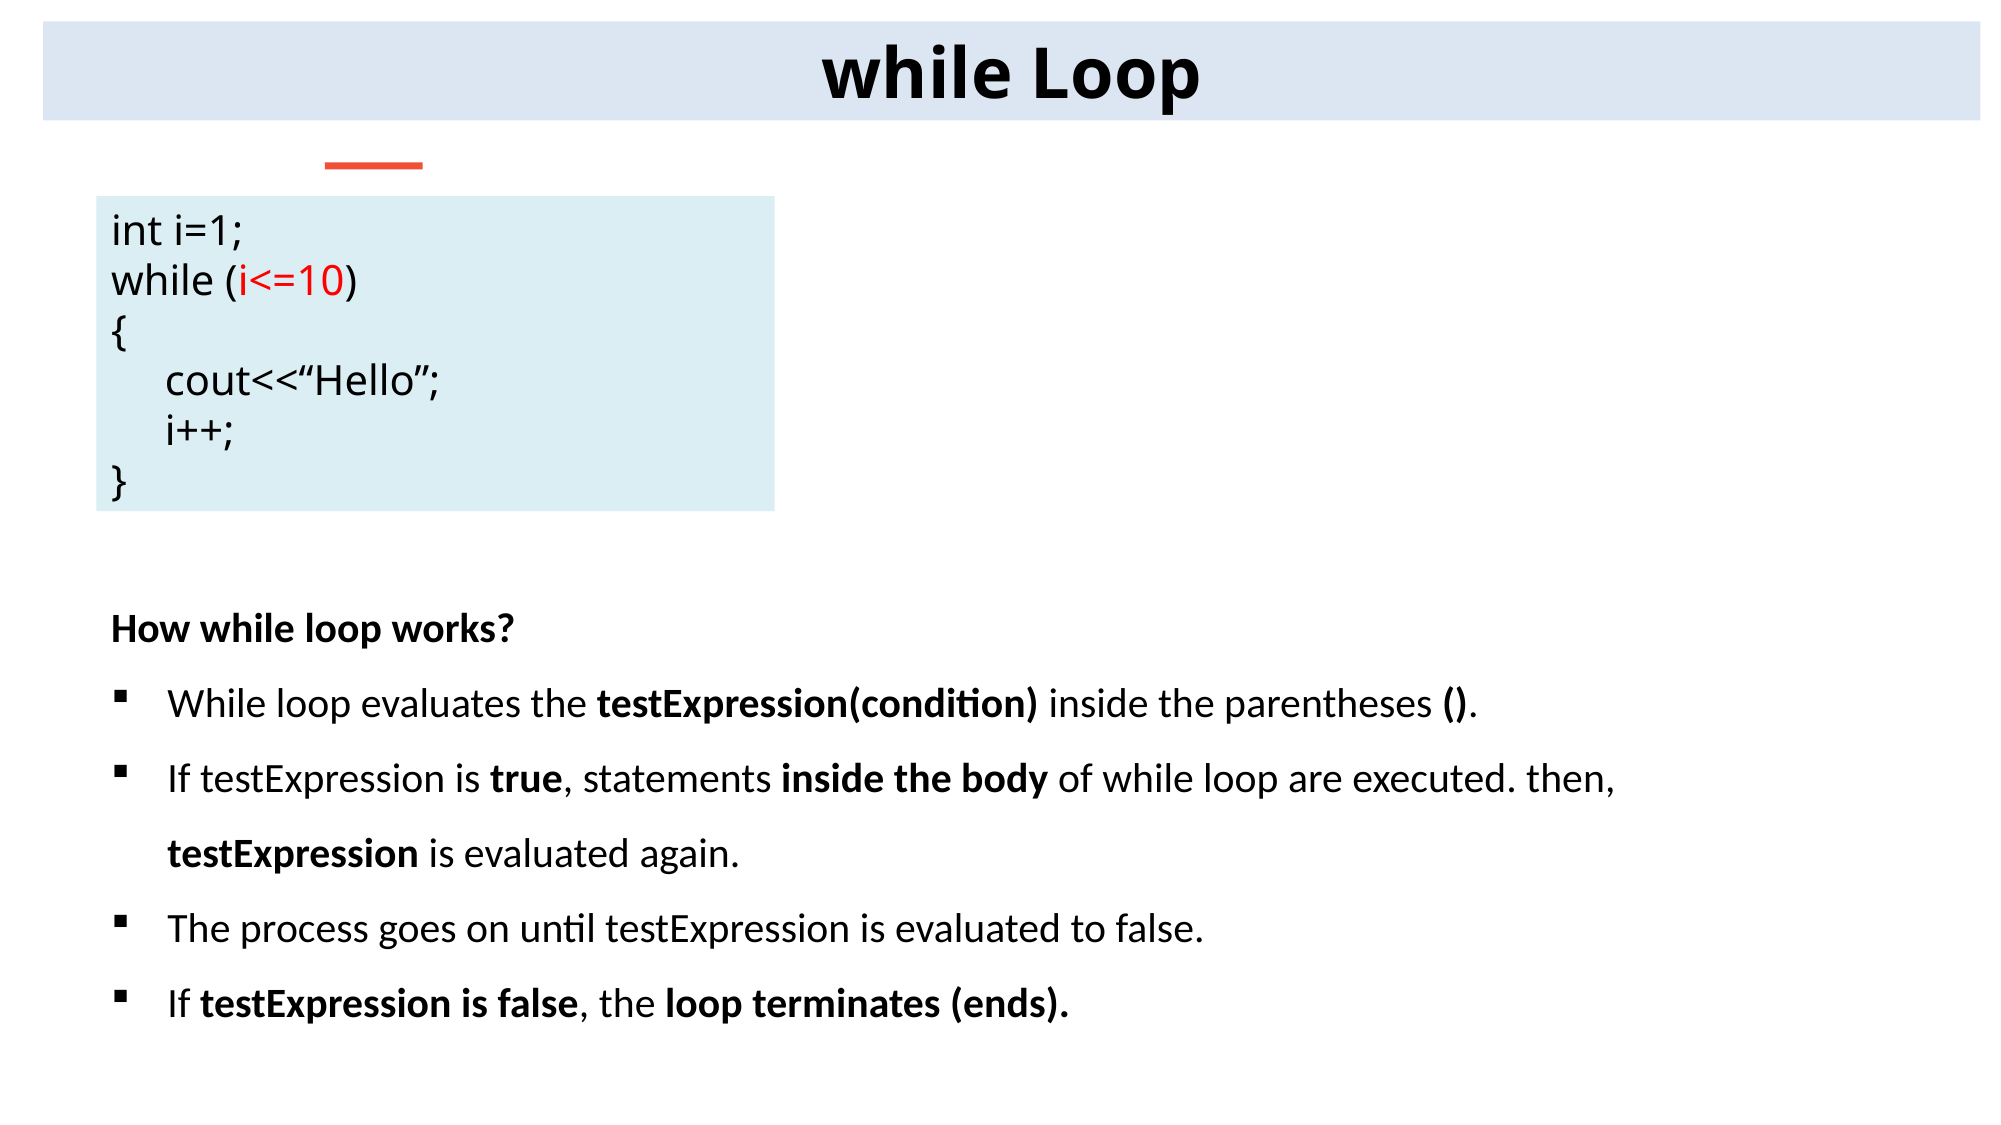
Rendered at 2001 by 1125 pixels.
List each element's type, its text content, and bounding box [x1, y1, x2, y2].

text_box int i=1; while (i<=10) { cout<<“Hello”; i++; } [96, 196, 775, 512]
text_box while Loop [43, 21, 1981, 121]
text_box How while loop works? While loop evaluates the testExpression(condition) inside the parentheses (). If testExpression is true, statements inside the body of while loop are executed. then, testExpression is evaluated again. The process goes on until testExpression is evaluated to false. If testExpression is false, the loop terminates (ends). [96, 568, 1875, 1034]
text_box [323, 160, 425, 172]
